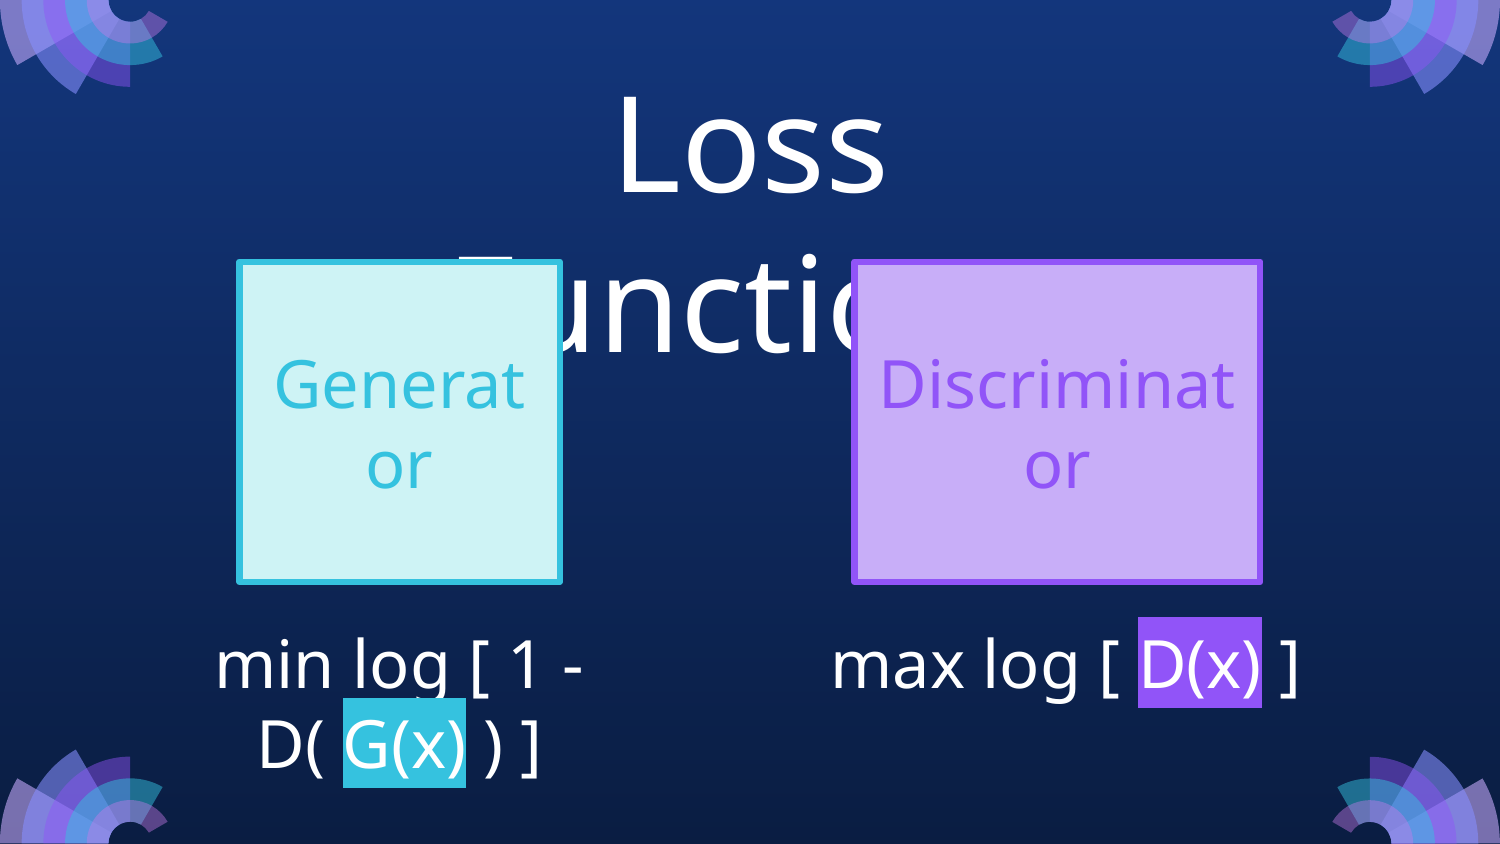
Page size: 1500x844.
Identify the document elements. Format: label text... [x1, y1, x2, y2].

text_box max log [ D(x) ] [724, 607, 1408, 718]
text_box Discriminator [854, 261, 1261, 582]
text_box min log [ 1 - D( G(x) ) ] [58, 607, 741, 798]
text_box Loss Functions [370, 44, 1130, 395]
text_box Generator [239, 261, 560, 582]
